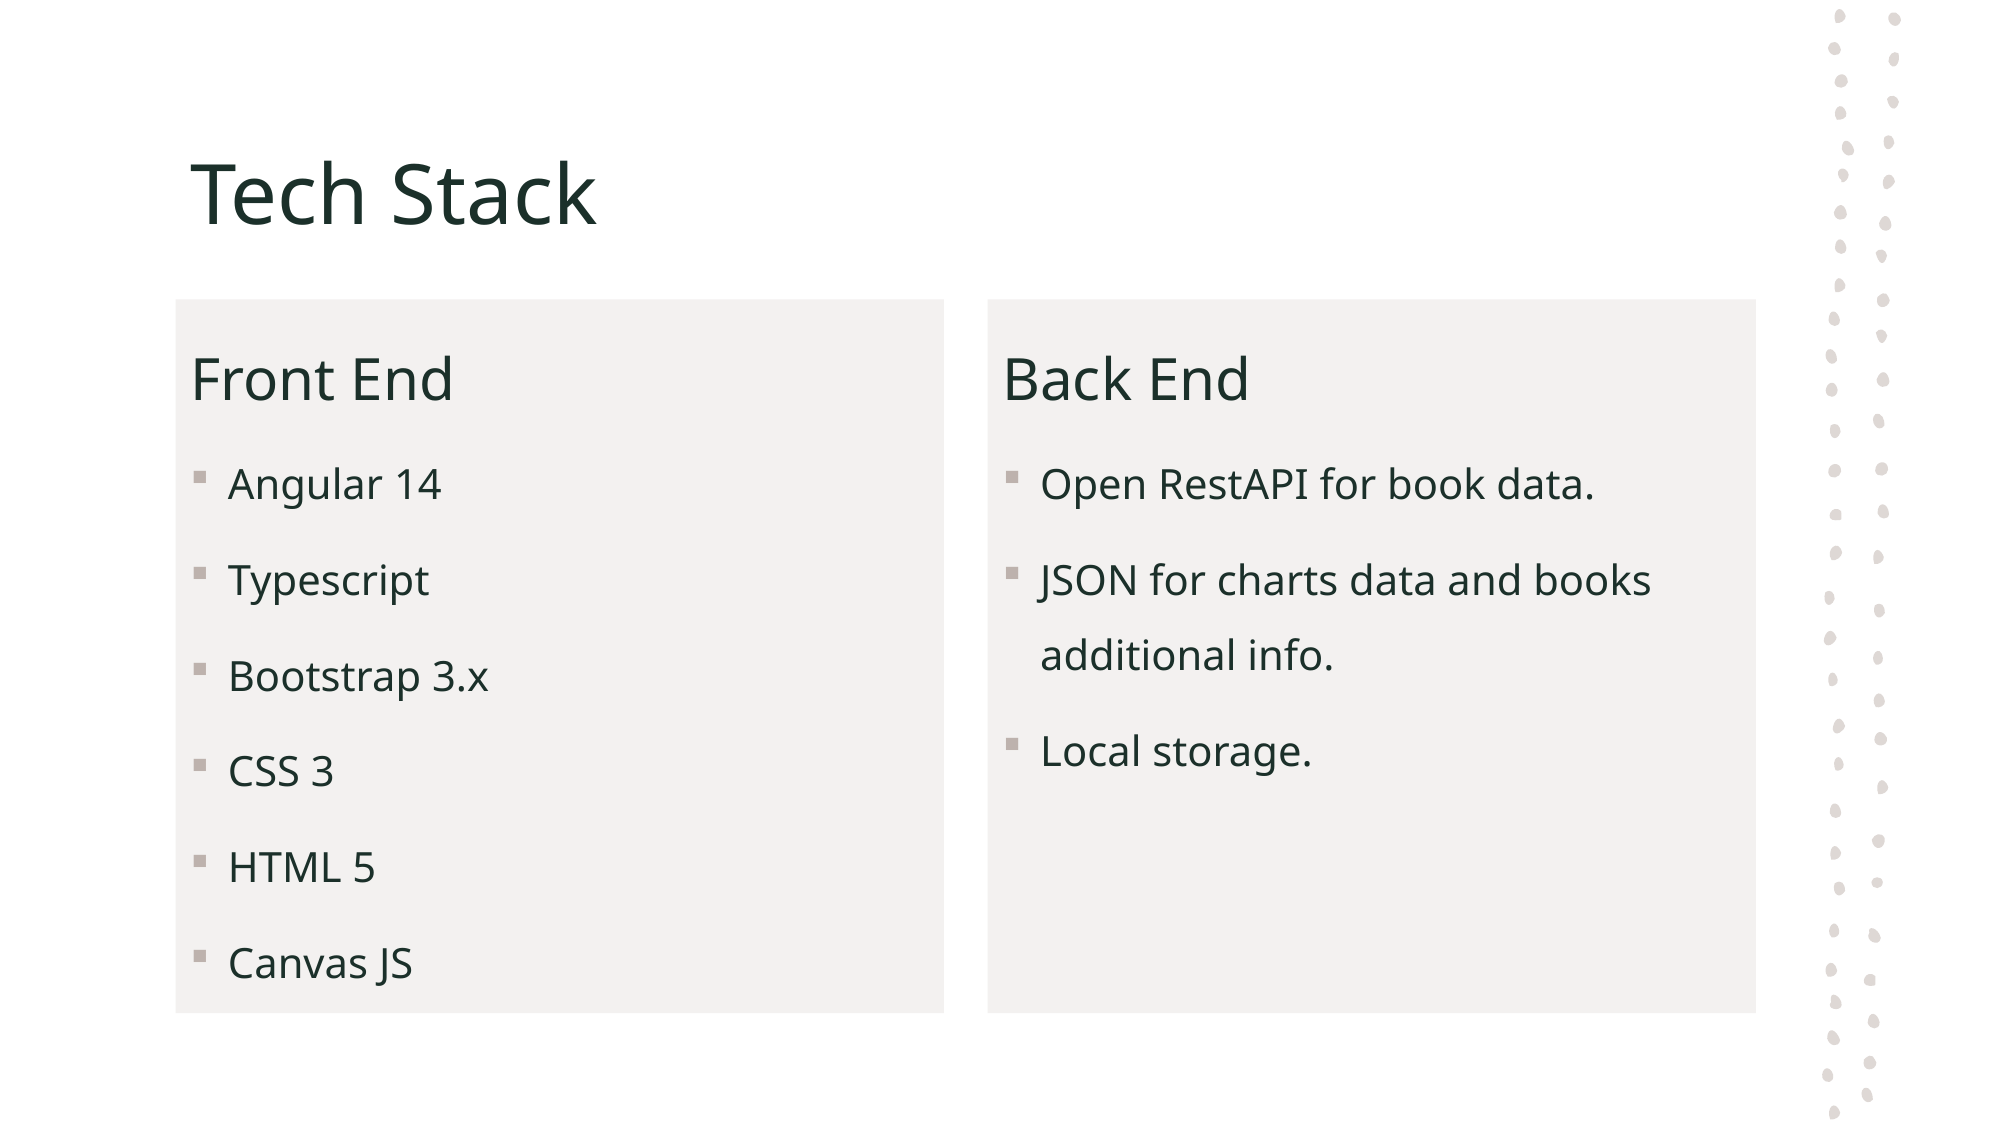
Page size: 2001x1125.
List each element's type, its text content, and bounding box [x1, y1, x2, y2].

list Front End Angular 14 Typescript Bootstrap 3.x CSS 3 HTML 5 Canvas JS [175, 299, 944, 1014]
list Back End Open RestAPI for book data. JSON for charts data and books additional info. Local storage. [987, 299, 1756, 1014]
title Tech Stack [175, 82, 1756, 300]
